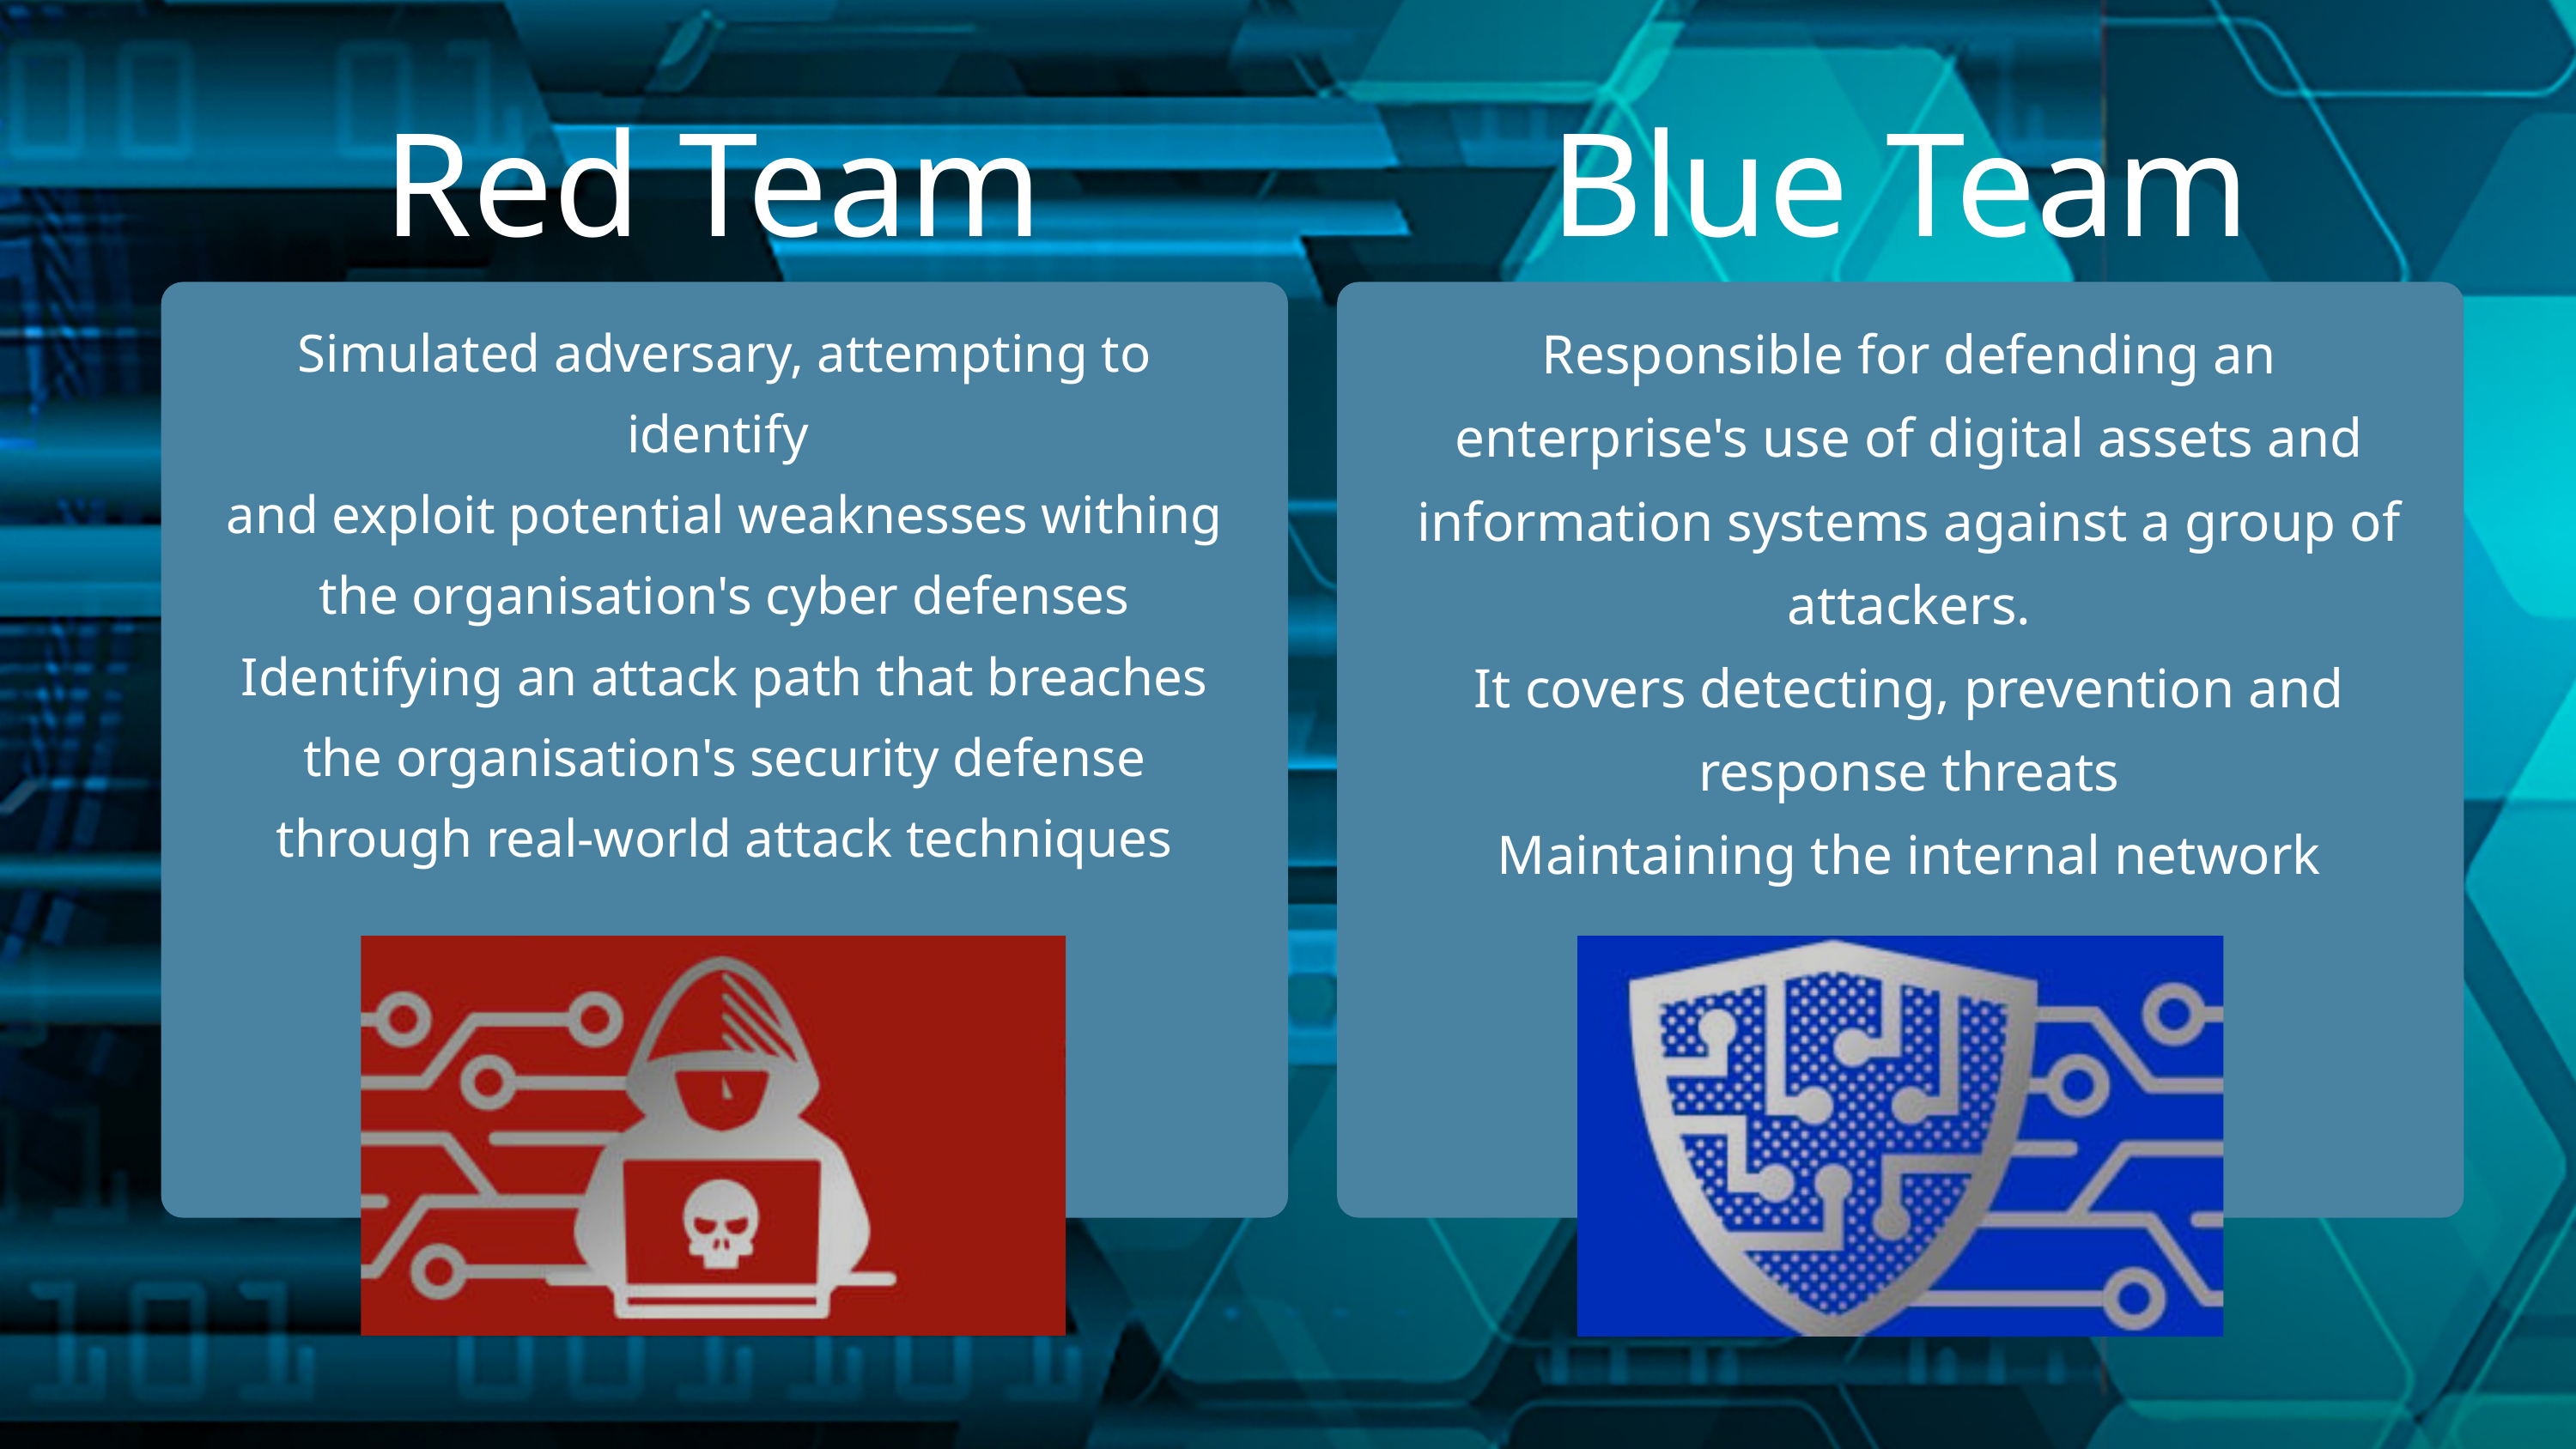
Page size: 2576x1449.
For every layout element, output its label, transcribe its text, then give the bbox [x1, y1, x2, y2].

text_box Blue Team [1437, 93, 2363, 265]
text_box [361, 1225, 1066, 1336]
text_box [1577, 1225, 2224, 1337]
text_box [0, 0, 2576, 1449]
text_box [1336, 282, 2464, 1218]
text_box Red Team [250, 93, 1176, 265]
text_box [161, 282, 1289, 1218]
